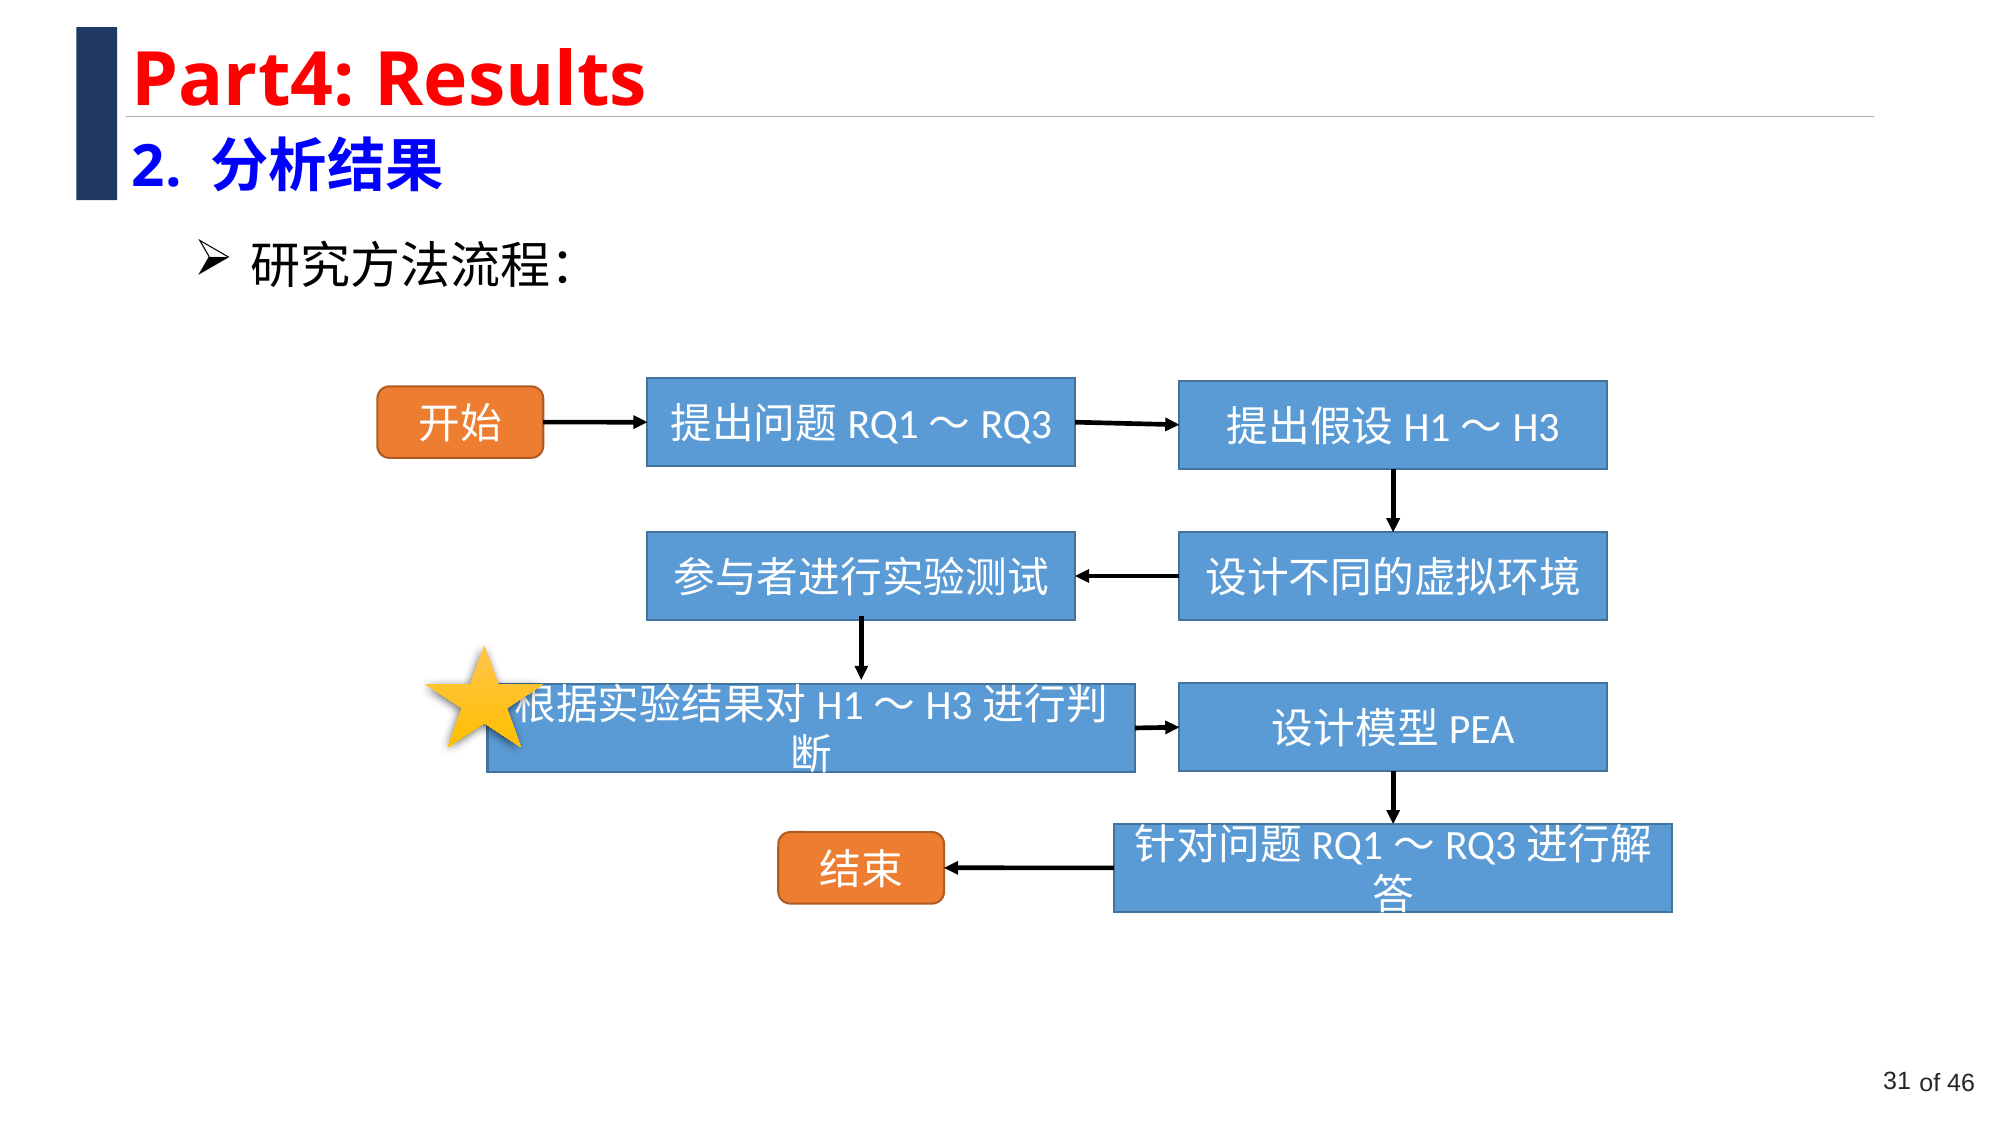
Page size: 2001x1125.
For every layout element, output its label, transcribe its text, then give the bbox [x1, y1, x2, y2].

text_box [425, 645, 544, 747]
text_box 设计模型PEA [1178, 682, 1608, 772]
text_box 提出假设H1～H3 [1178, 380, 1608, 470]
slide_number 31 [1865, 1057, 1929, 1103]
text_box 提出问题RQ1～RQ3 [646, 377, 1076, 467]
text_box 结束 [777, 830, 946, 905]
text_box 研究方法流程： [179, 226, 1971, 301]
list 2. 分析结果 [117, 128, 1910, 199]
text_box 开始 [376, 385, 545, 459]
text_box 设计不同的虚拟环境 [1178, 531, 1608, 621]
text_box 根据实验结果对H1～H3进行判断 [486, 683, 1136, 773]
list Part4: Results [117, 51, 1039, 101]
text_box 针对问题RQ1～RQ3进行解答 [1113, 823, 1673, 913]
text_box 参与者进行实验测试 [646, 531, 1076, 621]
